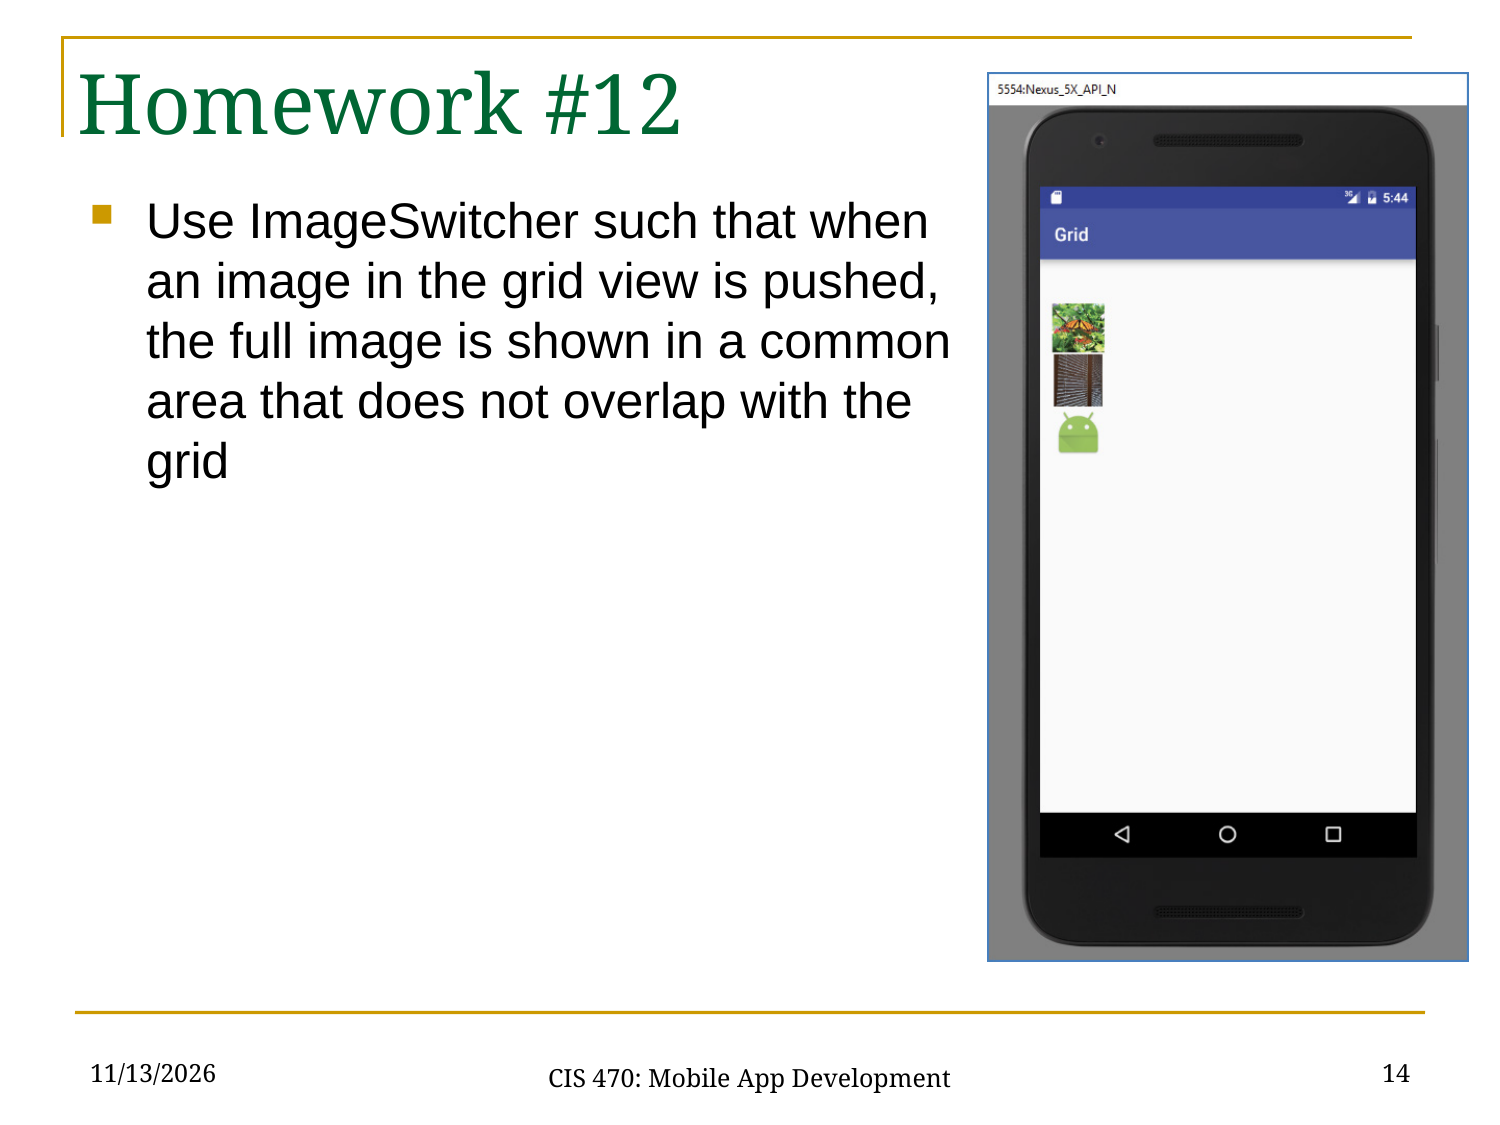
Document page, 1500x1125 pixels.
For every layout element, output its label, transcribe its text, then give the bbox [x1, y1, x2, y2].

text_box Use ImageSwitcher such that when an image in the grid view is pushed, the full image is shown in a common area that does not overlap with the grid [74, 181, 968, 577]
text_box Homework #12 [63, 46, 1414, 156]
slide_number 14 [1074, 1024, 1425, 1100]
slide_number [75, 1024, 425, 1100]
footer CIS 470: Mobile App Development [512, 1025, 988, 1100]
picture [987, 71, 1469, 962]
